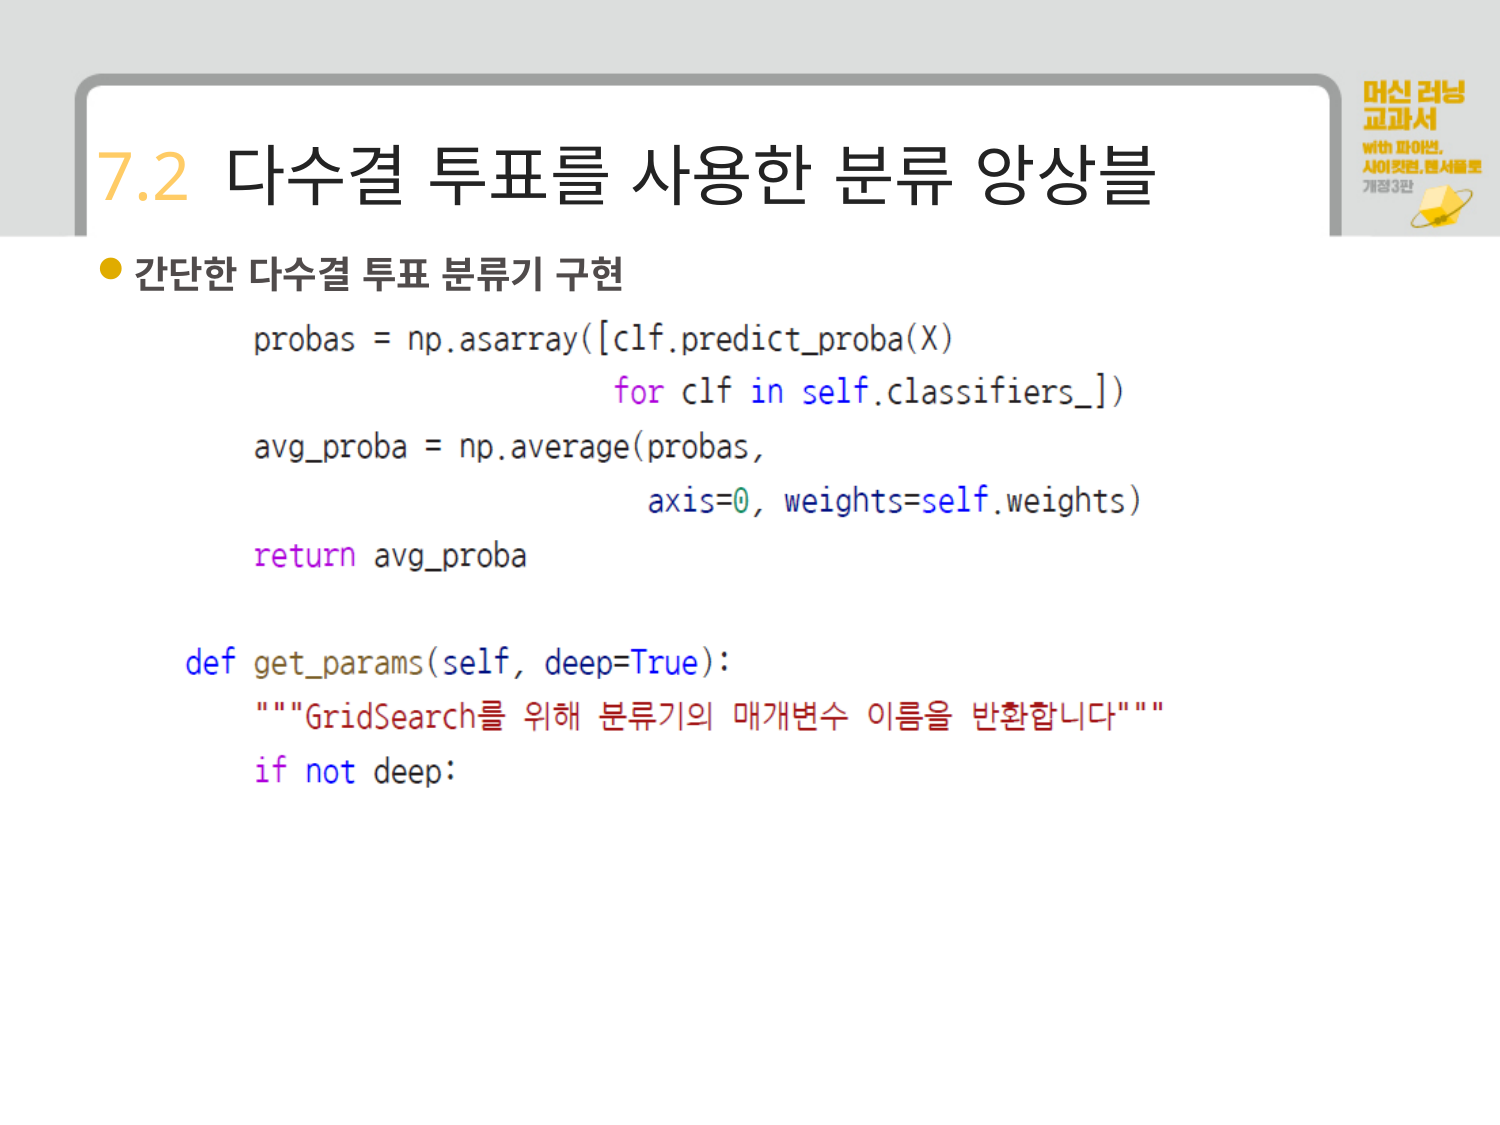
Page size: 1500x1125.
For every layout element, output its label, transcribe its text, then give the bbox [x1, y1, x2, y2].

list 간단한 다수결 투표 분류기 구현 [81, 239, 1412, 1054]
picture [0, 0, 1500, 1125]
title 7.2 다수결 투표를 사용한 분류 앙상블 [81, 90, 1412, 222]
